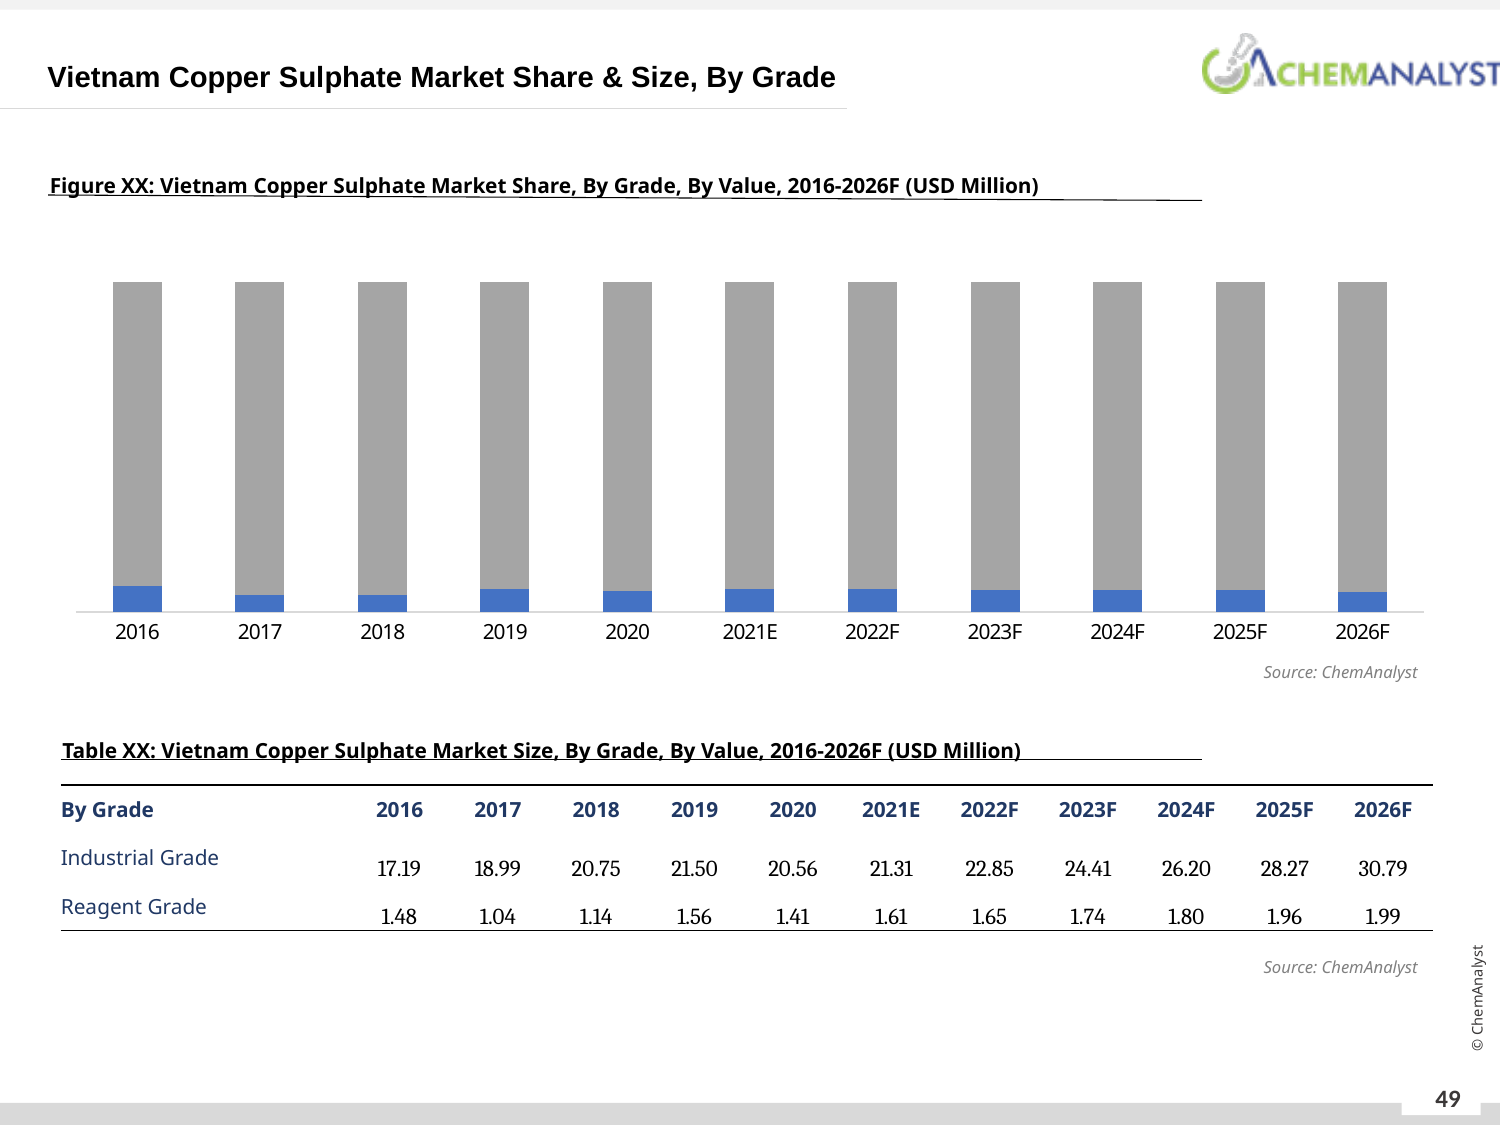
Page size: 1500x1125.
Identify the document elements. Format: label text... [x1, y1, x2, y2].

table_cell 18.99 [449, 833, 547, 882]
table_header 2023F [1039, 786, 1137, 833]
table_cell 26.20 [1137, 833, 1236, 882]
table_cell 17.19 [350, 833, 449, 882]
text_box Source: ChemAnalyst [1070, 655, 1433, 690]
text_box Source: ChemAnalyst [1070, 949, 1433, 985]
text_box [48, 194, 1203, 201]
table_cell 1.74 [1039, 882, 1137, 930]
table_header 2020 [744, 786, 842, 833]
picture [1202, 33, 1500, 94]
table_cell 24.41 [1039, 833, 1137, 882]
table_cell 1.96 [1236, 882, 1334, 930]
table_cell 1.61 [842, 882, 941, 930]
table_header 2022F [941, 786, 1039, 833]
table_cell Industrial Grade [61, 833, 350, 882]
table_cell 1.99 [1334, 882, 1433, 930]
table_header 2024F [1137, 786, 1236, 833]
table_cell 1.41 [744, 882, 842, 930]
table_cell 1.14 [547, 882, 645, 930]
table_cell 28.27 [1236, 833, 1334, 882]
table_header 2025F [1236, 786, 1334, 833]
table_cell 1.80 [1137, 882, 1236, 930]
text_box Table XX: Vietnam Copper Sulphate Market Size, By Grade, By Value, 2016-2026F (USD Million) [47, 717, 1372, 770]
table_header 2026F [1334, 786, 1433, 833]
chart [47, 207, 1453, 655]
table_cell 1.48 [350, 882, 449, 930]
text_box Vietnam Copper Sulphate Market Share & Size, By Grade [32, 50, 1496, 101]
table_cell Reagent Grade [61, 882, 350, 930]
table_cell 21.50 [645, 833, 744, 882]
table_cell 1.65 [941, 882, 1039, 930]
table_cell 1.56 [645, 882, 744, 930]
table_cell 20.56 [744, 833, 842, 882]
table_cell 30.79 [1334, 833, 1433, 882]
table_header 2018 [547, 786, 645, 833]
table_cell 22.85 [941, 833, 1039, 882]
table_cell 21.31 [842, 833, 941, 882]
table_header 2017 [449, 786, 547, 833]
table_cell 20.75 [547, 833, 645, 882]
table_cell 1.04 [449, 882, 547, 930]
table_header 2019 [645, 786, 744, 833]
table_header By Grade [61, 786, 350, 833]
table_header 2021E [842, 786, 941, 833]
table_header 2016 [350, 786, 449, 833]
text_box Figure XX: Vietnam Copper Sulphate Market Share, By Grade, By Value, 2016-2026F (USD Million) [35, 152, 1359, 205]
